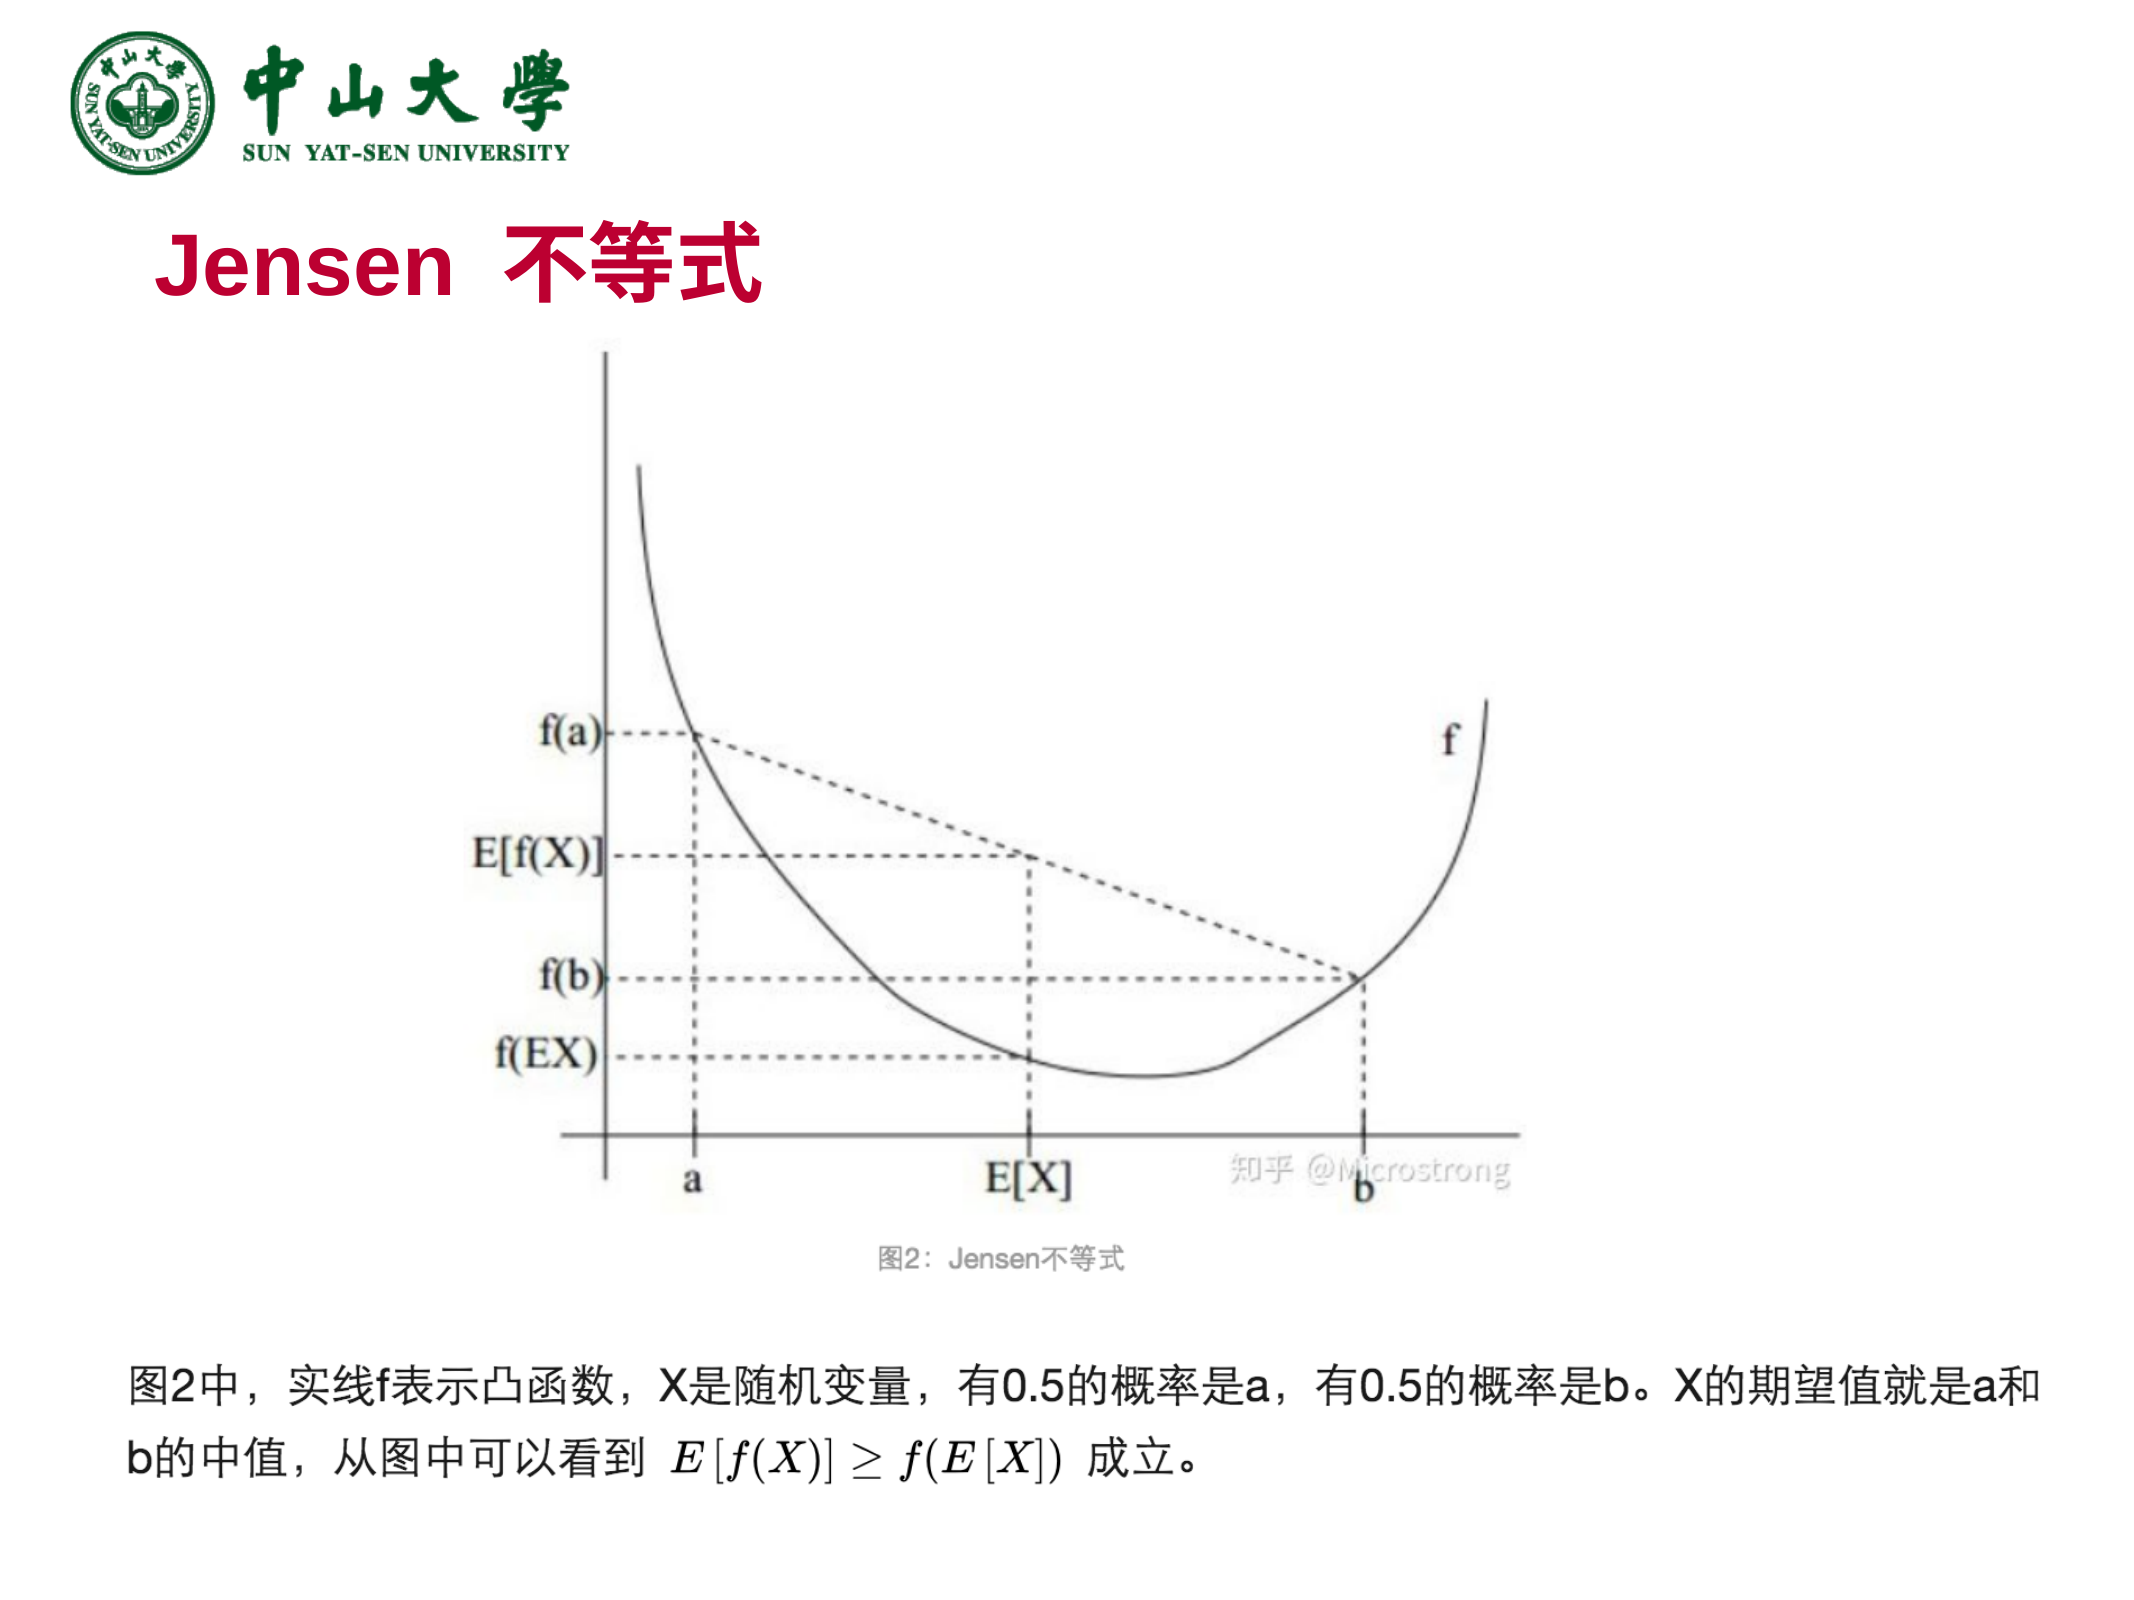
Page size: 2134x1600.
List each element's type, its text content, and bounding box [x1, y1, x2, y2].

picture [112, 1334, 2076, 1516]
picture [43, 11, 948, 200]
title Jensen 不等式 [153, 193, 1872, 328]
picture [461, 332, 1605, 1301]
